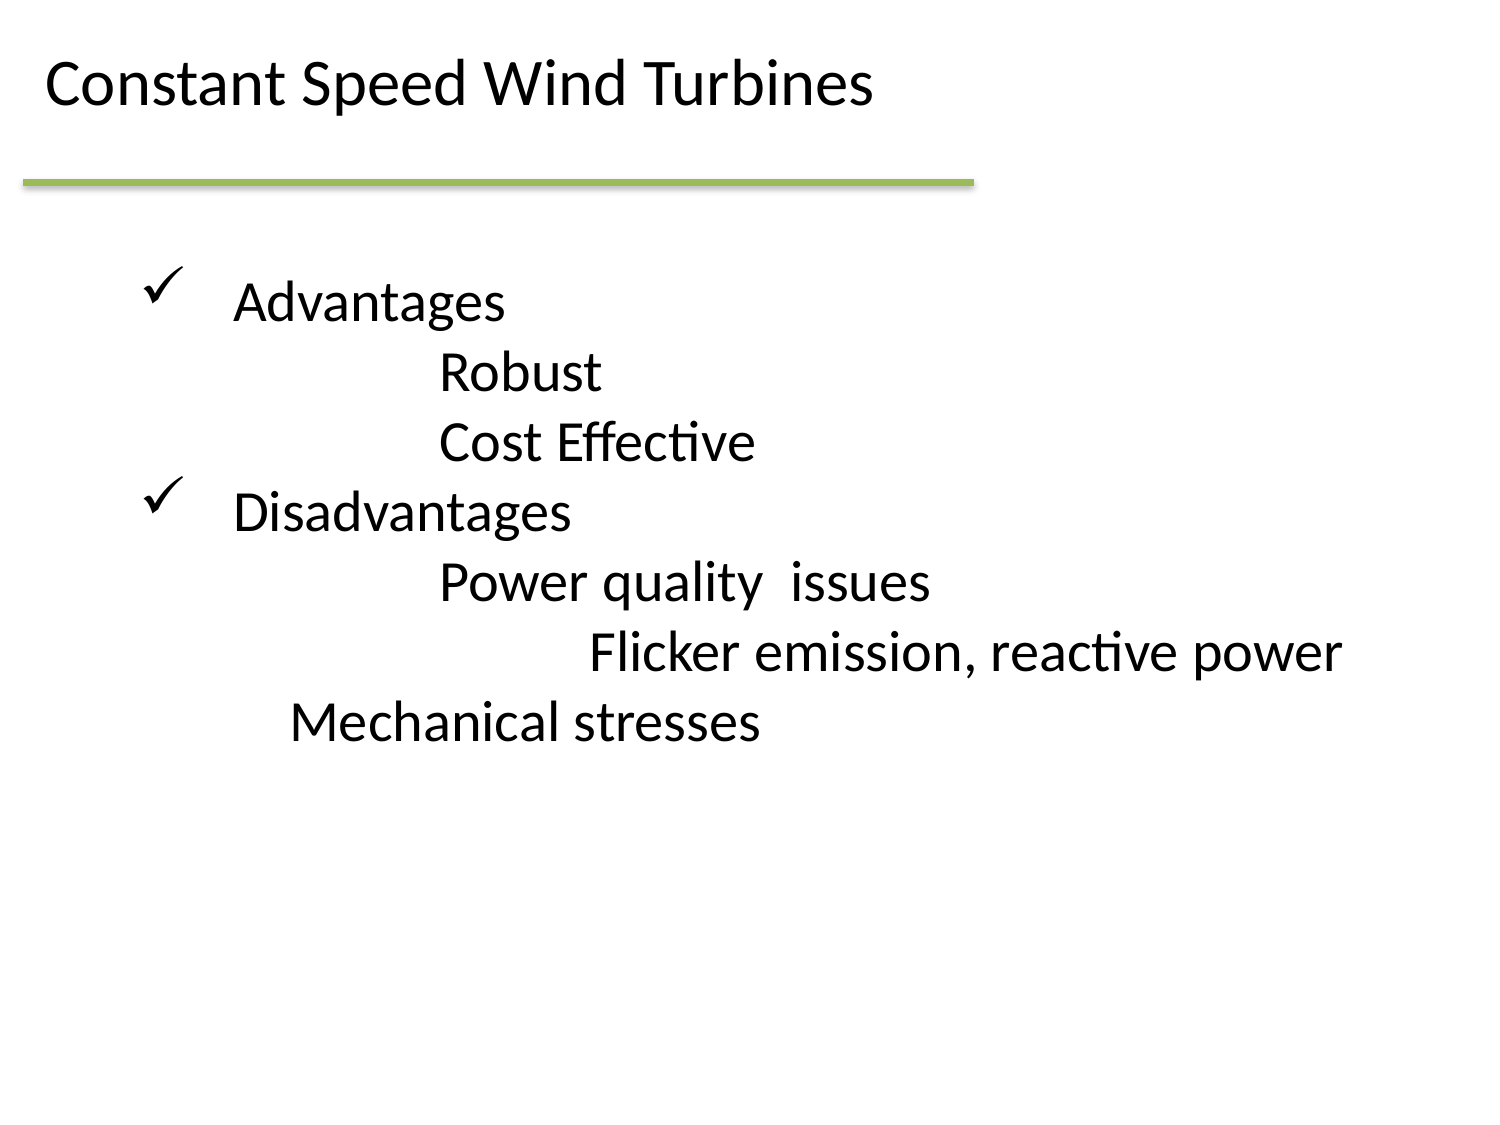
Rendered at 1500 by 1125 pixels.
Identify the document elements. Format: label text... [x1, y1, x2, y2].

text_box Advantages Robust Cost Effective Disadvantages Power quality issues Flicker emission, reactive power Mechanical stresses [124, 255, 1500, 760]
text_box Constant Speed Wind Turbines [0, 30, 1321, 219]
